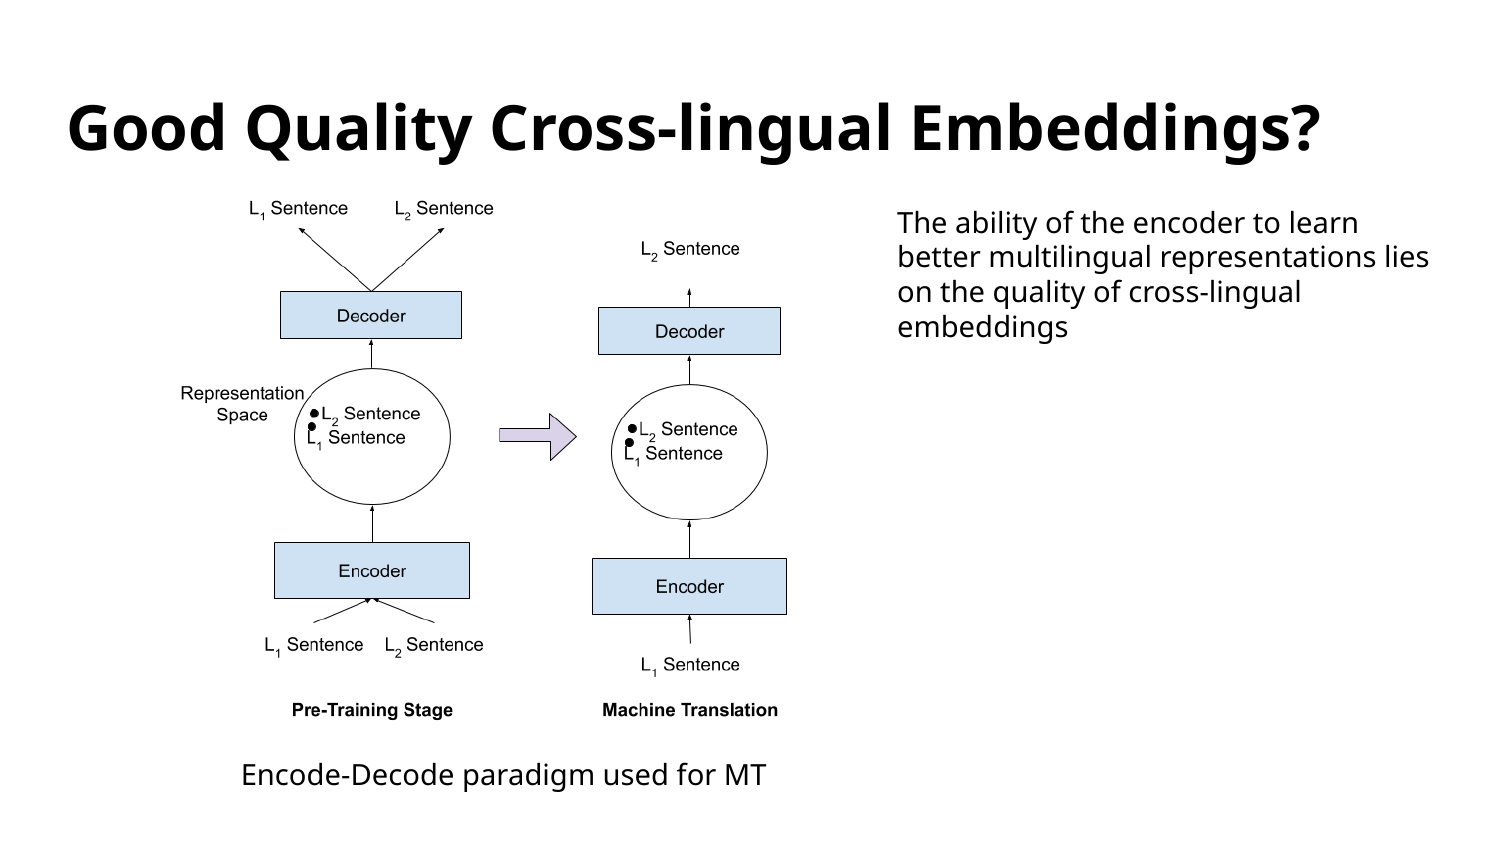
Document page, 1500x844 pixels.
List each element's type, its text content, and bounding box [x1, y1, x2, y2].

title Good Quality Cross-lingual Embeddings? [51, 72, 1449, 176]
text_box The ability of the encoder to learn better multilingual representations lies on the quality of cross-lingual embeddings [882, 188, 1449, 790]
picture [170, 169, 837, 771]
text_box Encode-Decode paradigm used for MT [145, 741, 863, 790]
